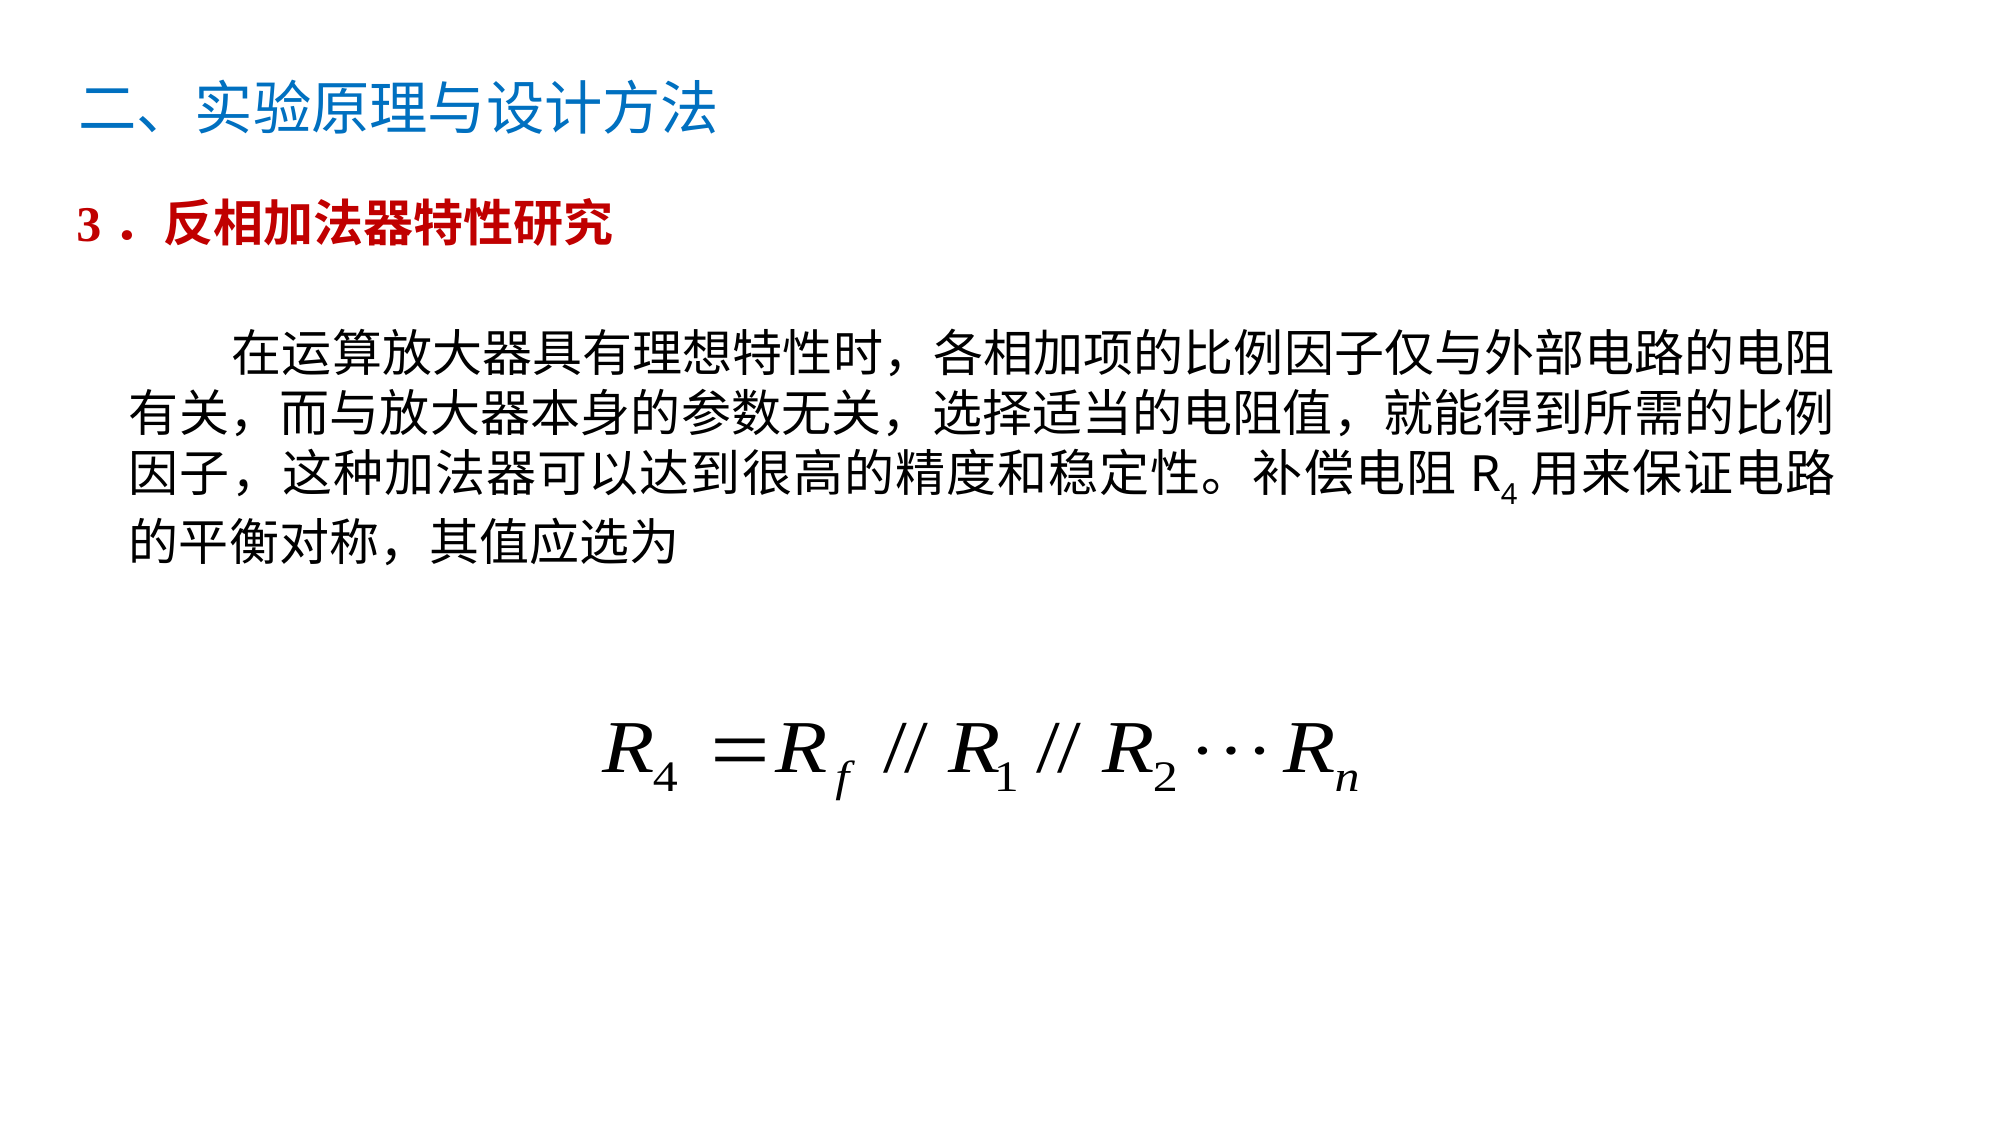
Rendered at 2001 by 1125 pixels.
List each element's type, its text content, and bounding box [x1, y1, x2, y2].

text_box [586, 698, 1378, 817]
text_box 在运算放大器具有理想特性时，各相加项的比例因子仅与外部电路的电阻有关，而与放大器本身的参数无关，选择适当的电阻值，就能得到所需的比例因子，这种加法器可以达到很高的精度和稳定性。补偿电阻R4用来保证电路的平衡对称，其值应选为 [114, 314, 1851, 578]
text_box 3．反相加法器特性研究 [61, 184, 629, 260]
text_box 二、实验原理与设计方法 [63, 63, 734, 149]
